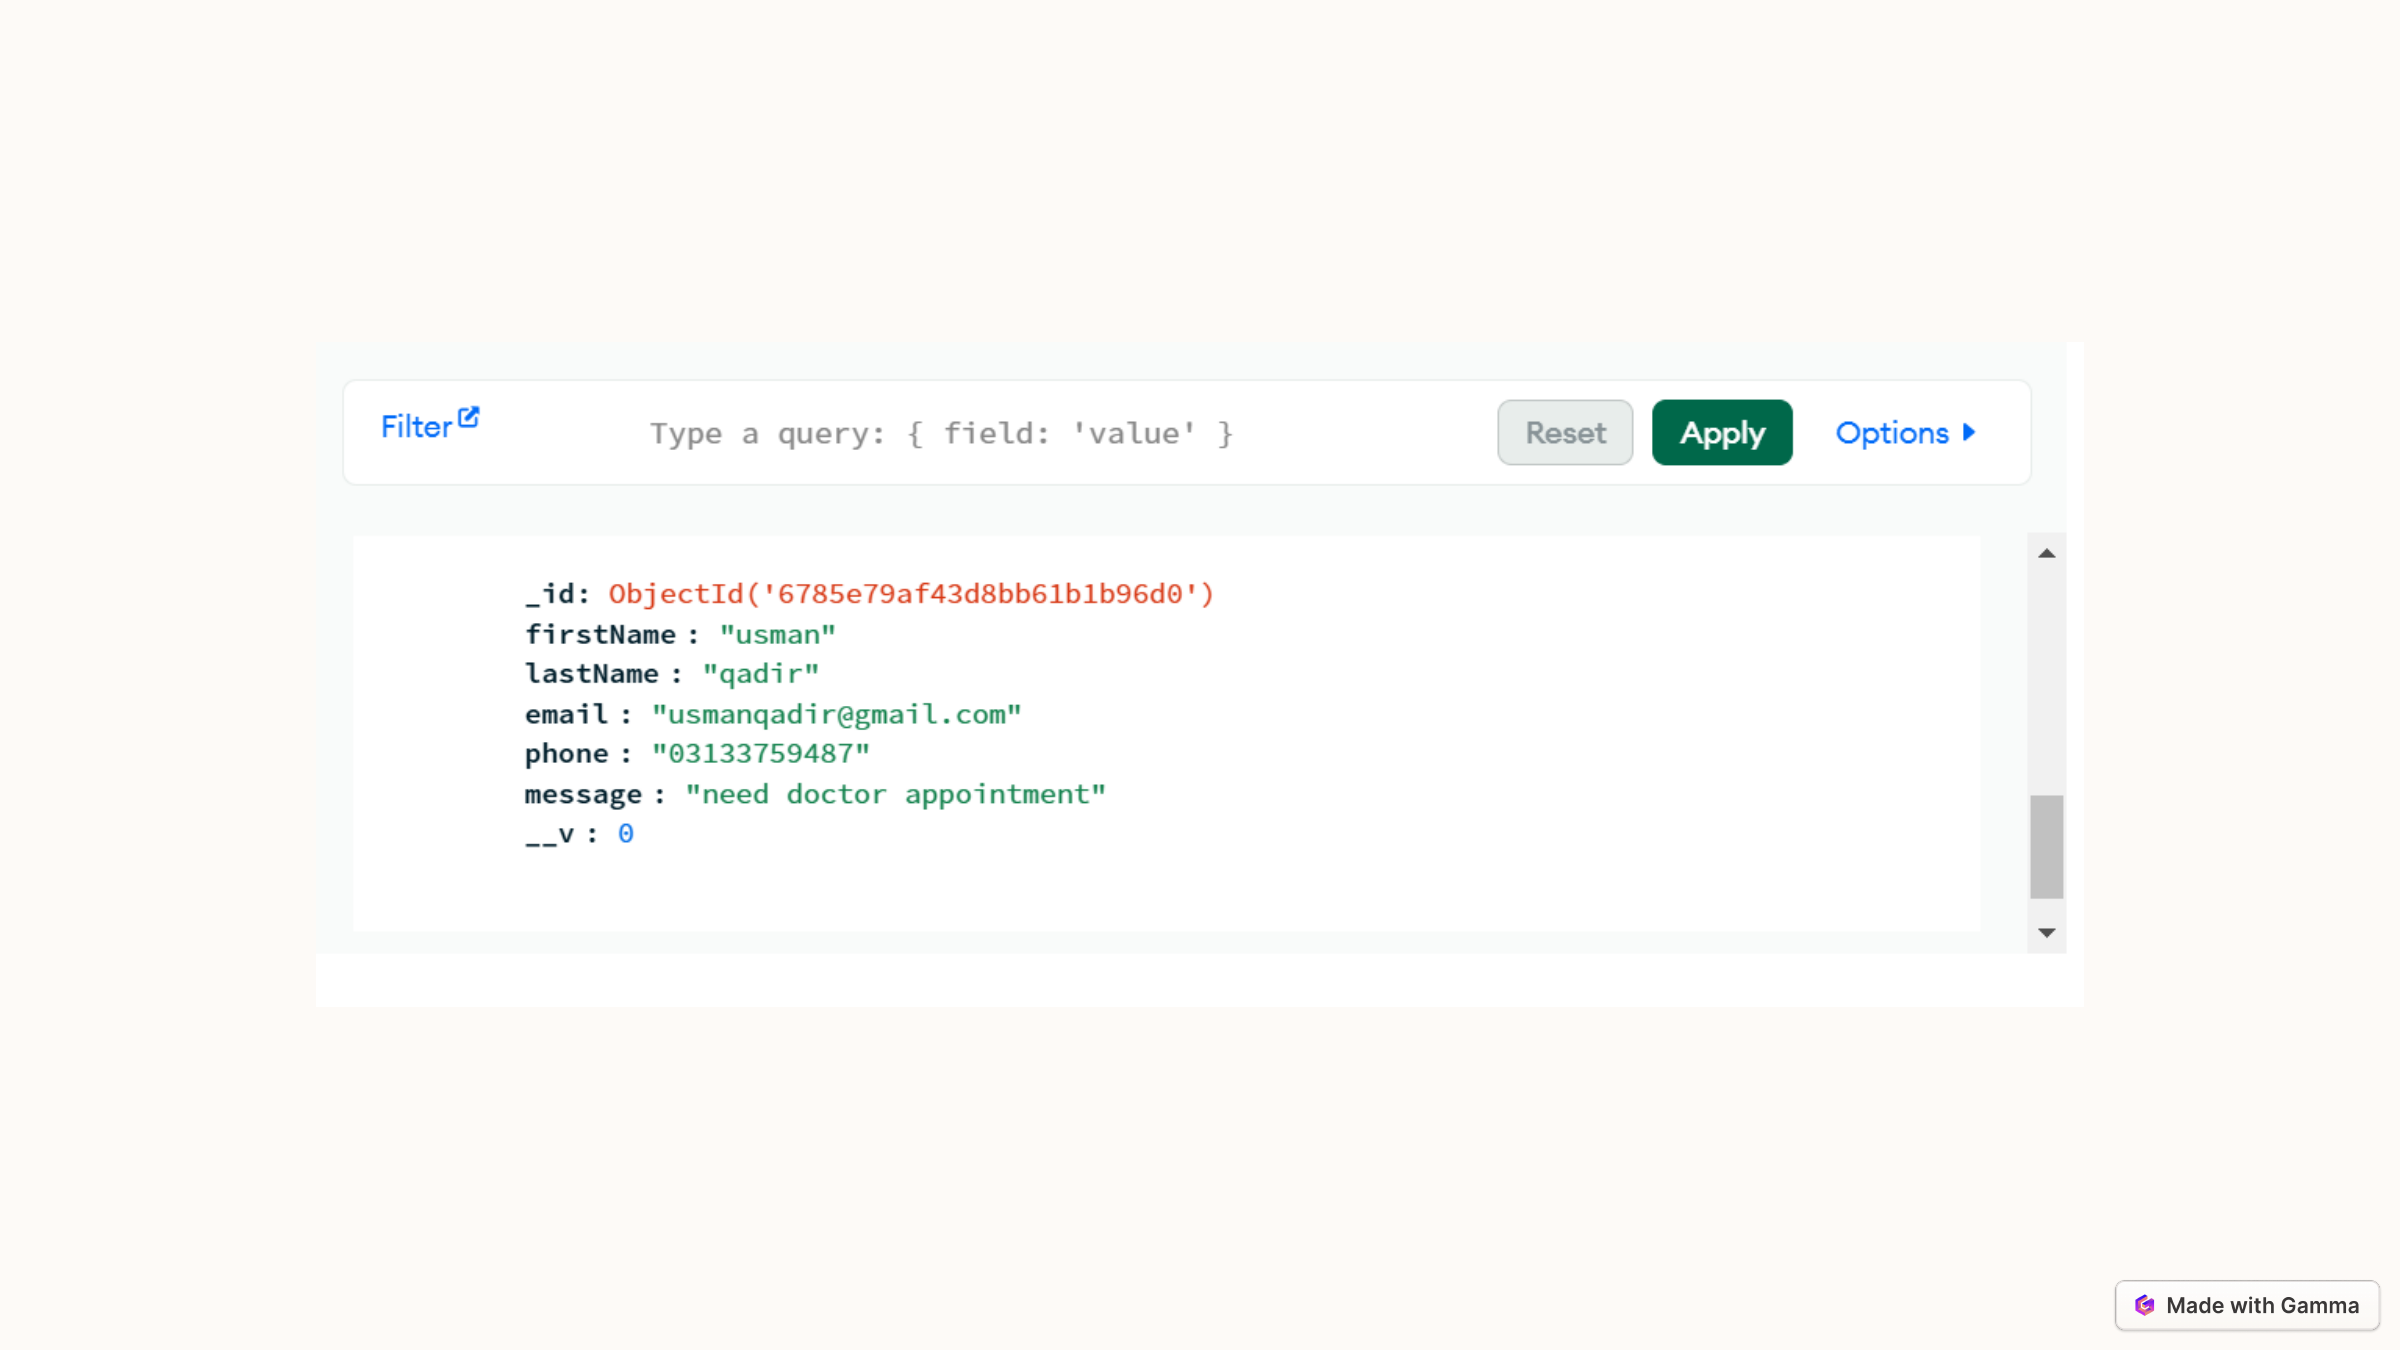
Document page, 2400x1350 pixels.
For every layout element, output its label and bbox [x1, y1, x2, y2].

picture [2106, 1271, 2389, 1339]
picture [316, 342, 2084, 1007]
